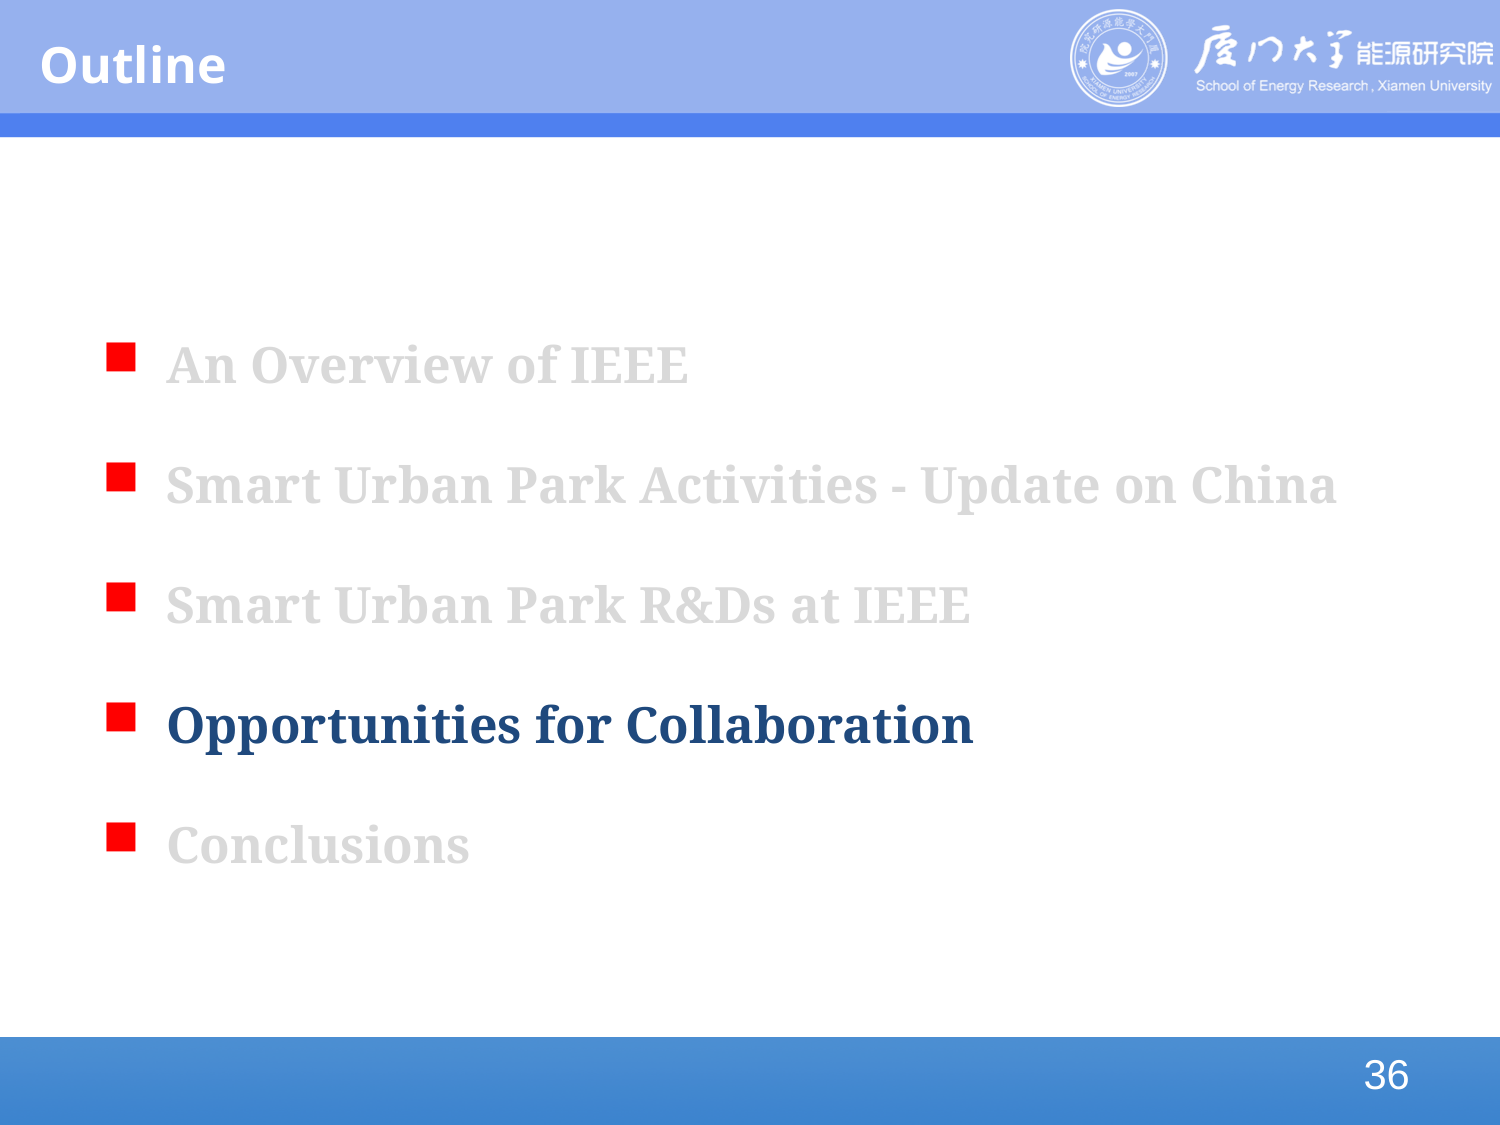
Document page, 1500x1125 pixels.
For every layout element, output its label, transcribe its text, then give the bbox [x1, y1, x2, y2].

picture [1070, 9, 1493, 107]
text_box An Overview of IEEE Smart Urban Park Activities - Update on China Smart Urban Park R&Ds at IEEE Opportunities for Collaboration Conclusions [87, 266, 1400, 882]
text_box Outline [24, 26, 1100, 102]
picture [0, 1037, 1500, 1125]
slide_number 36 [1074, 1042, 1425, 1103]
